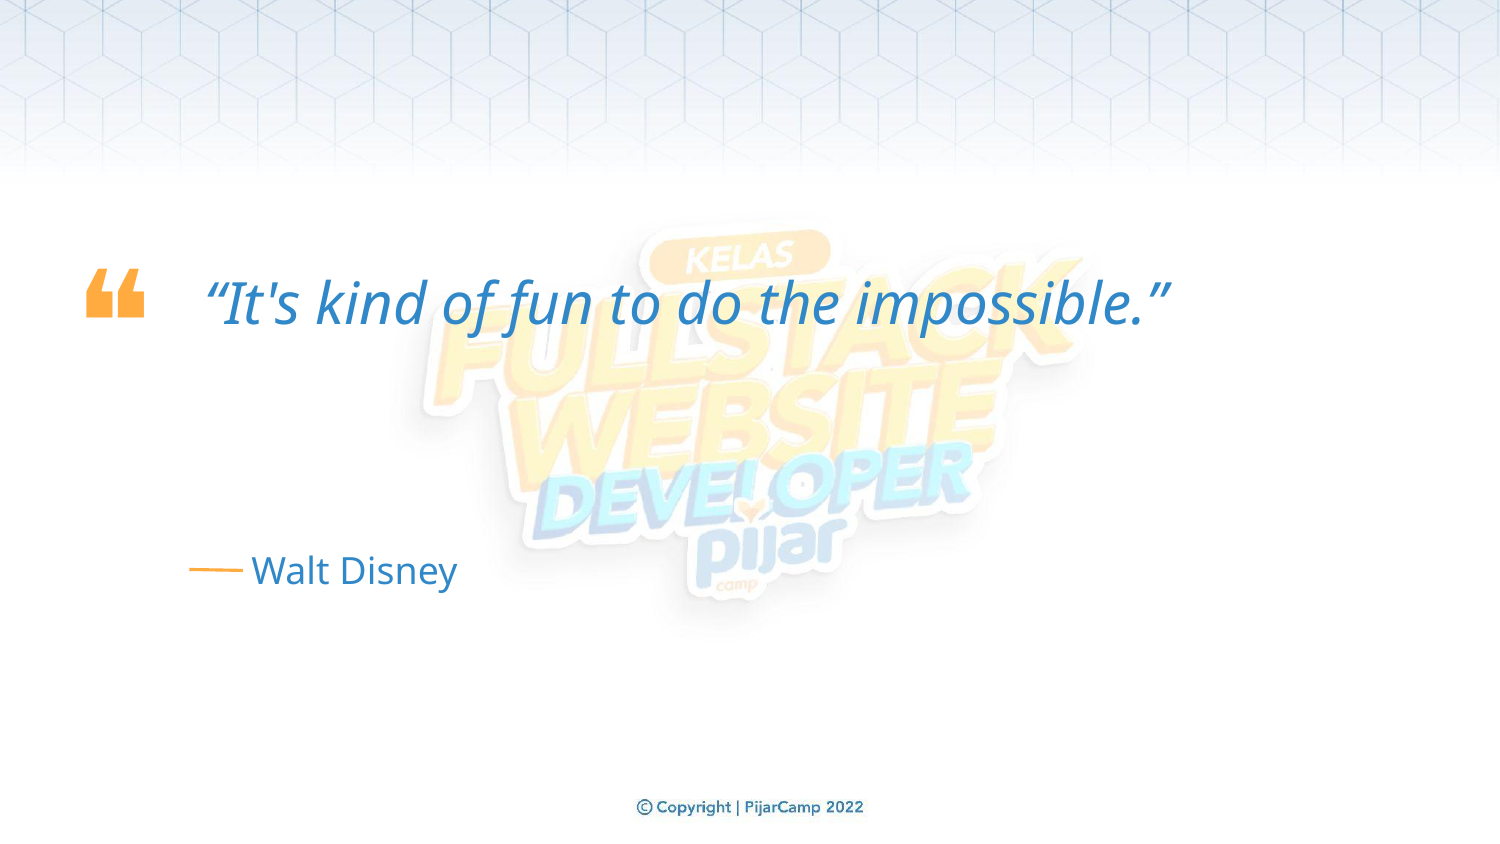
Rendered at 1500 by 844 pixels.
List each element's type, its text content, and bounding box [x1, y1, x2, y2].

picture [0, 0, 1500, 844]
subtitle “It's kind of fun to do the impossible.” [189, 251, 1357, 509]
text_box Walt Disney [236, 532, 729, 607]
subtitle ❝ [59, 214, 190, 367]
